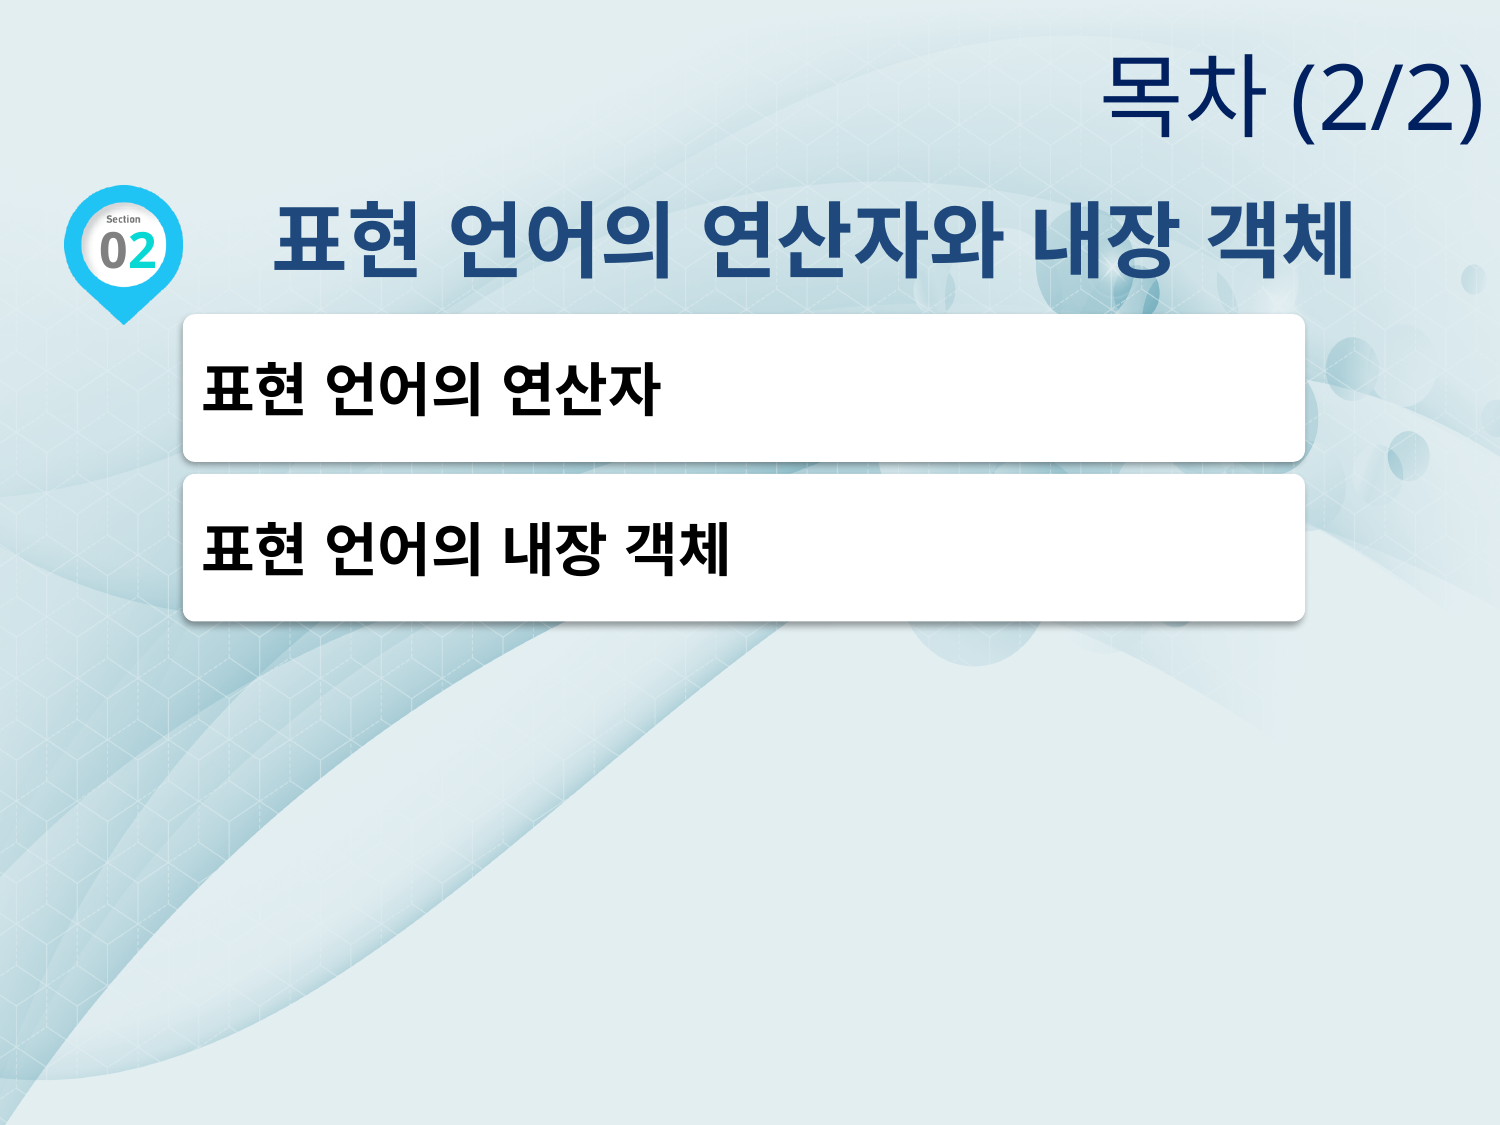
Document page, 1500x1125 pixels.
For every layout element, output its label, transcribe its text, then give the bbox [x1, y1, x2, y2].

text_box 표현 언어의 내장 객체 [180, 471, 1308, 624]
title 목차(2/2) [0, 0, 1500, 188]
text_box 표현 언어의 연산자와 내장 객체 [217, 184, 1374, 296]
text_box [64, 184, 184, 325]
text_box 표현 언어의 연산자 [180, 312, 1308, 464]
